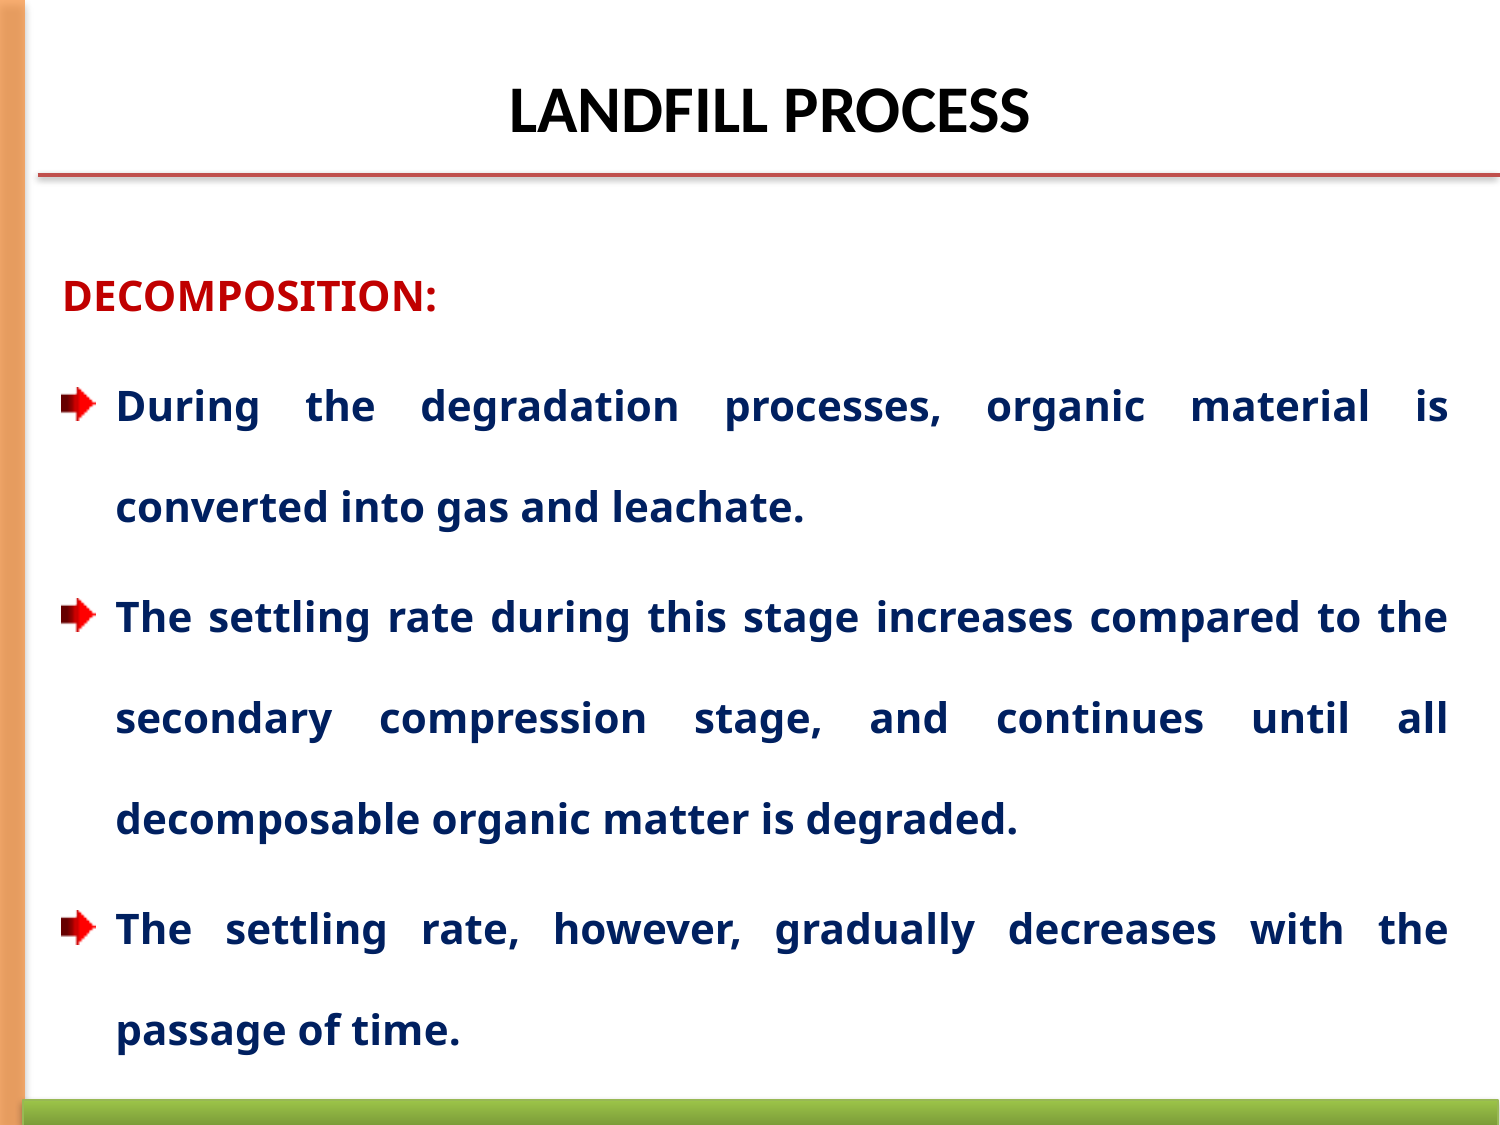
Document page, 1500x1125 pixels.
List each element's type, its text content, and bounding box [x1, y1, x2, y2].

picture [61, 387, 96, 421]
text_box LANDFILL PROCESS [494, 58, 1047, 154]
list DECOMPOSITION: During the degradation processes, organic material is converted into gas and leachate. The settling rate during this stage increases compared to the secondary compression stage, and continues until all decomposable organic matter is degraded. The settling rate, however, gradually decreases with the passage of time. [46, 210, 1465, 1067]
picture [61, 598, 96, 632]
picture [61, 910, 96, 945]
